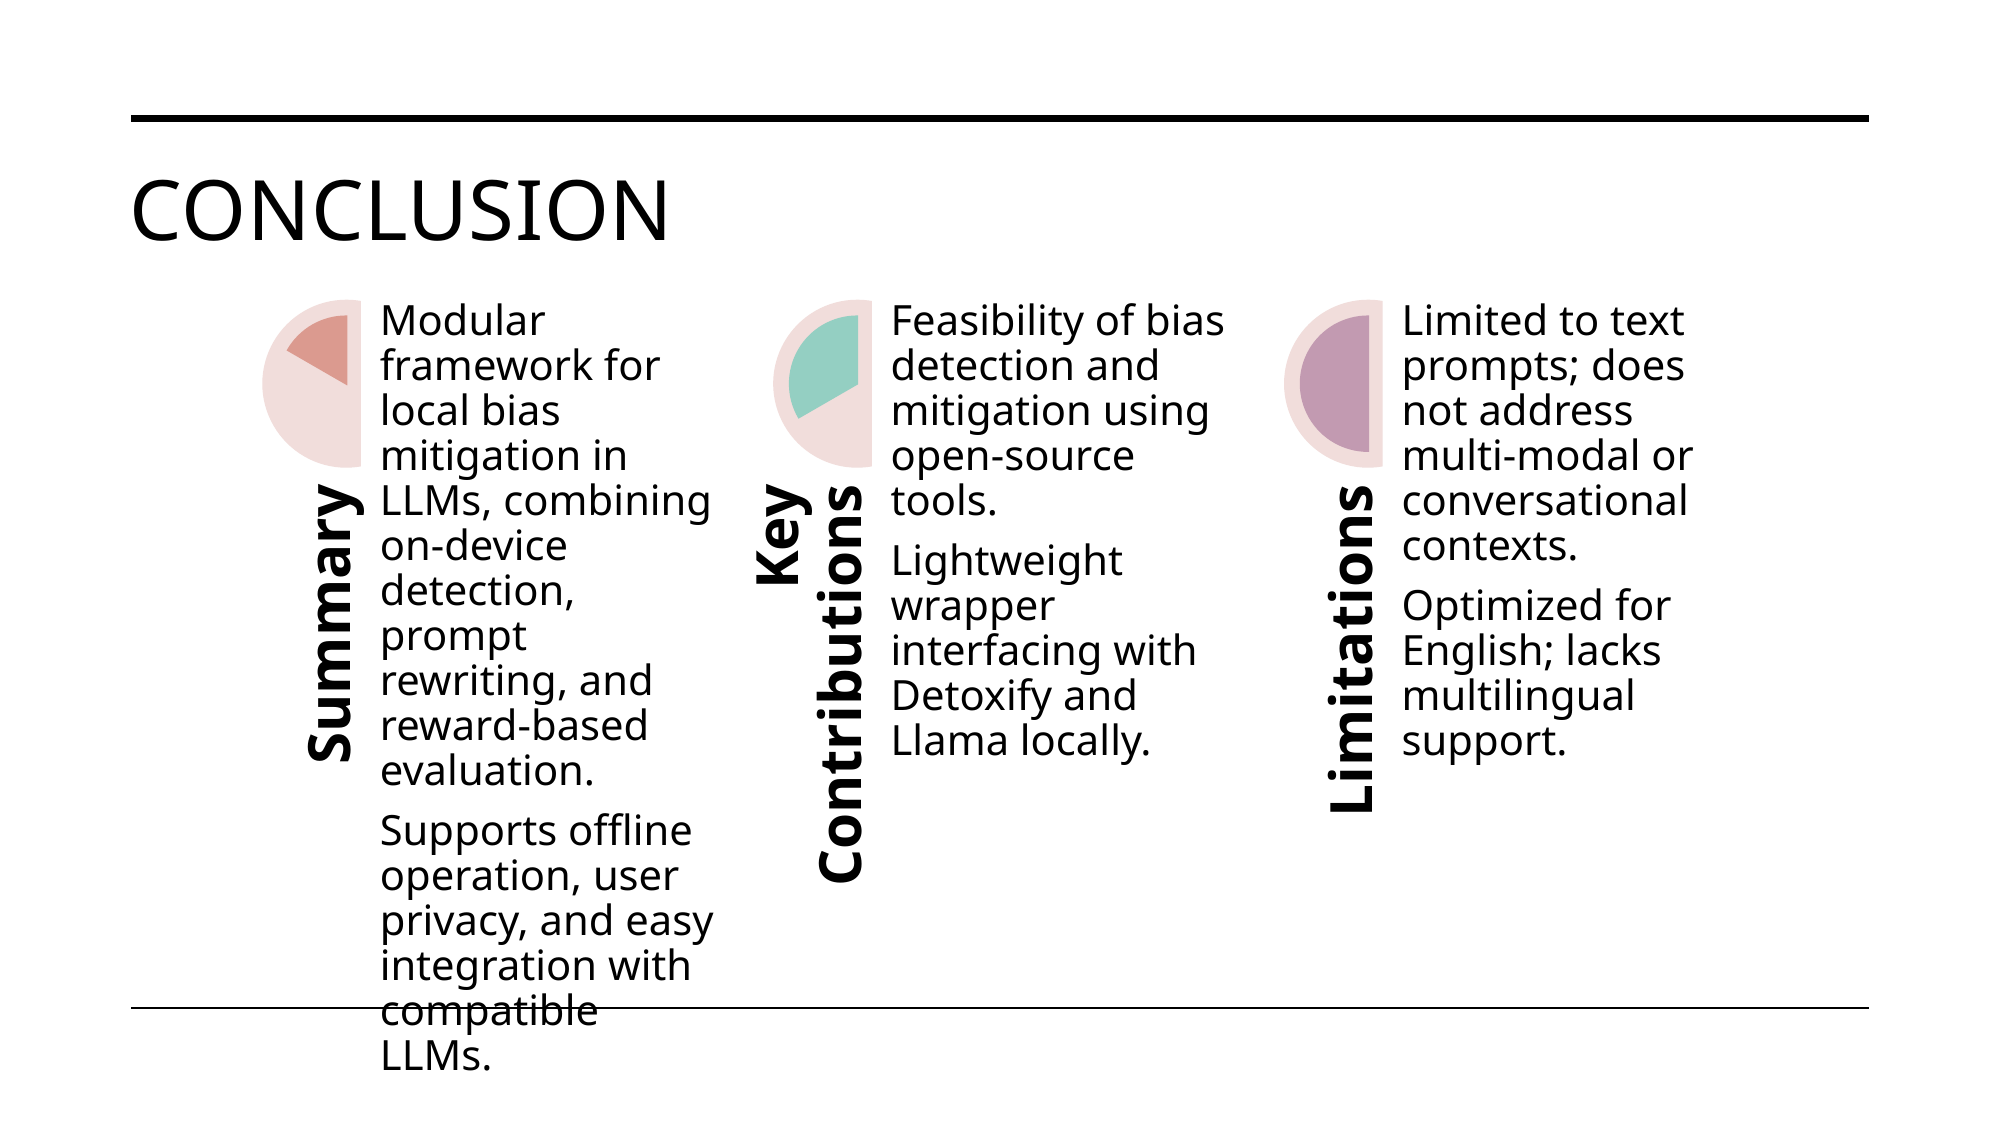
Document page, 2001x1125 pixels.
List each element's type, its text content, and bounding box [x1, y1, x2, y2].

title CONCLUSION [114, 149, 1869, 297]
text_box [261, 267, 1739, 1004]
